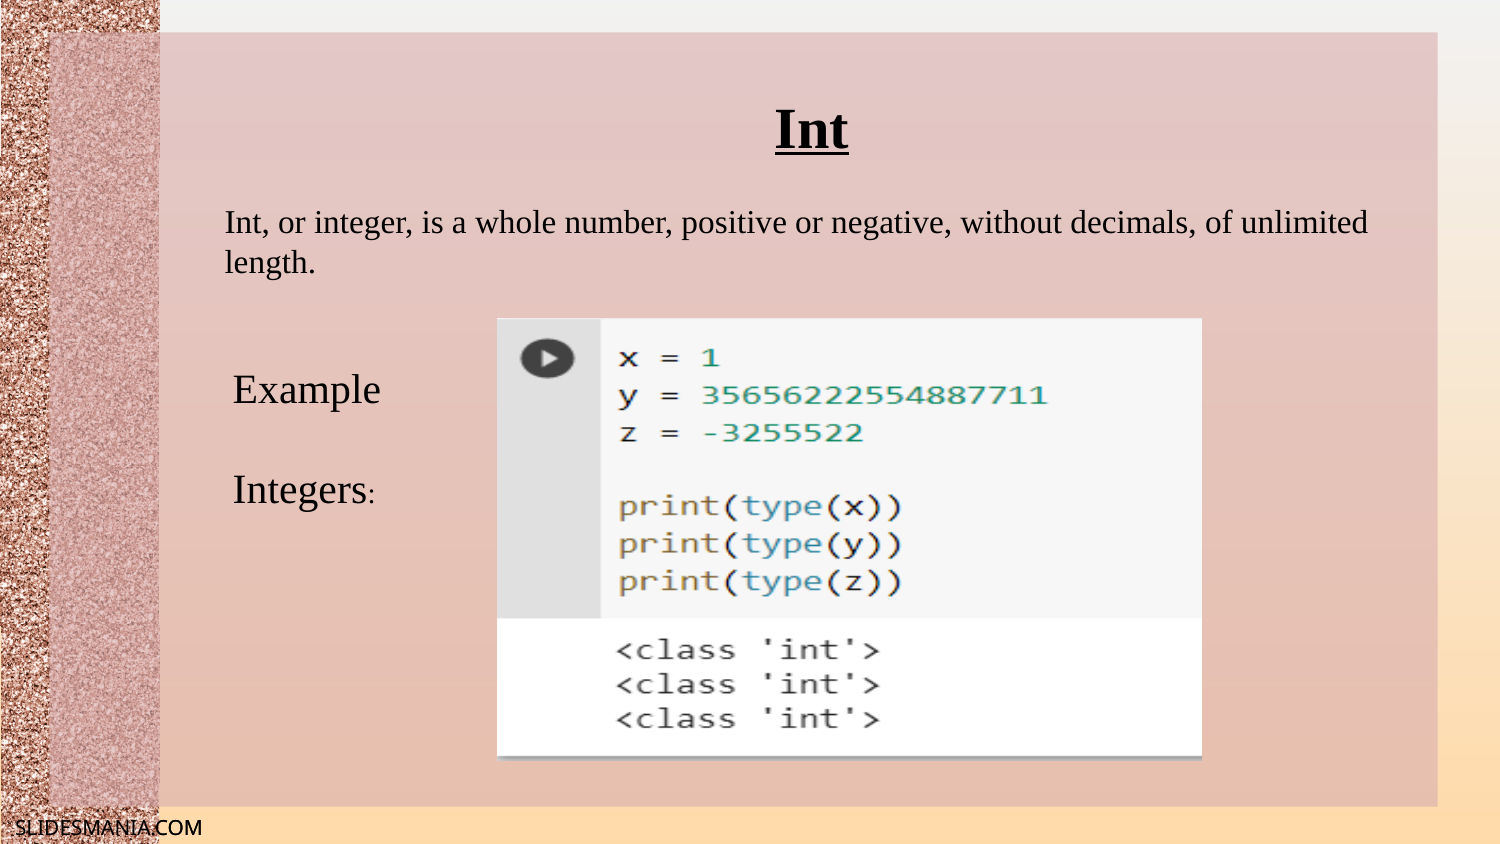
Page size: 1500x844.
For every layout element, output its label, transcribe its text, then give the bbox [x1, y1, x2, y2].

picture [0, 0, 160, 844]
text_box Example Integers: [217, 354, 426, 520]
text_box Int Int, or integer, is a whole number, positive or negative, without decimals, of unlimited length. [209, 82, 1415, 288]
picture [496, 318, 1202, 762]
